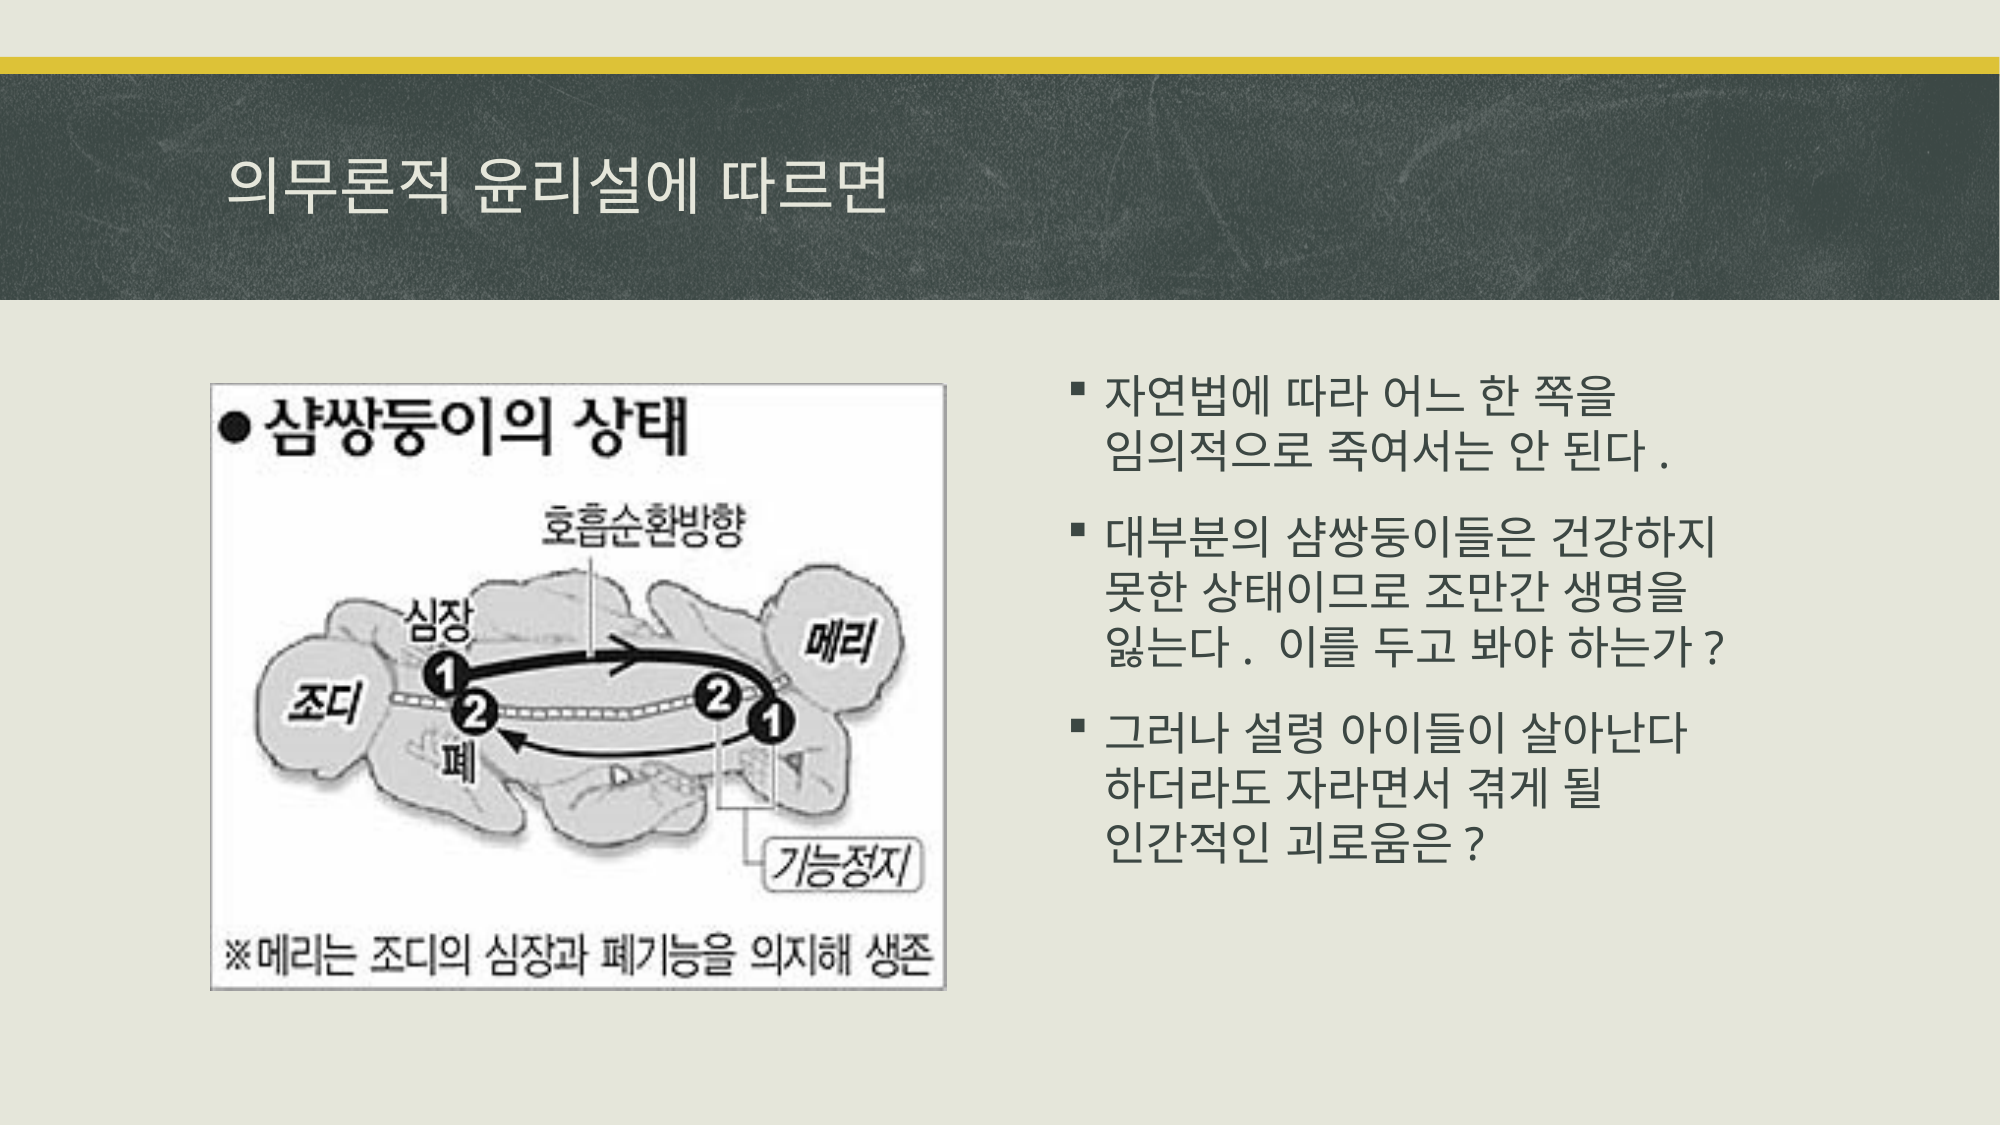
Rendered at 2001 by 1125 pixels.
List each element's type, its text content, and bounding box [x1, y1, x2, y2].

list 자연법에 따라 어느 한 쪽을 임의적으로 죽여서는 안 된다. 대부분의 샴쌍둥이들은 건강하지 못한 상태이므로 조만간 생명을 잃는다. 이를 두고 봐야 하는가? 그러나 설령 아이들이 살아난다 하더라도 자라면서 겪게 될 인간적인 괴로움은? [1052, 360, 1790, 1014]
title 의무론적 윤리설에 따르면 [210, 76, 1790, 300]
picture [209, 383, 947, 991]
picture [0, 74, 2000, 300]
